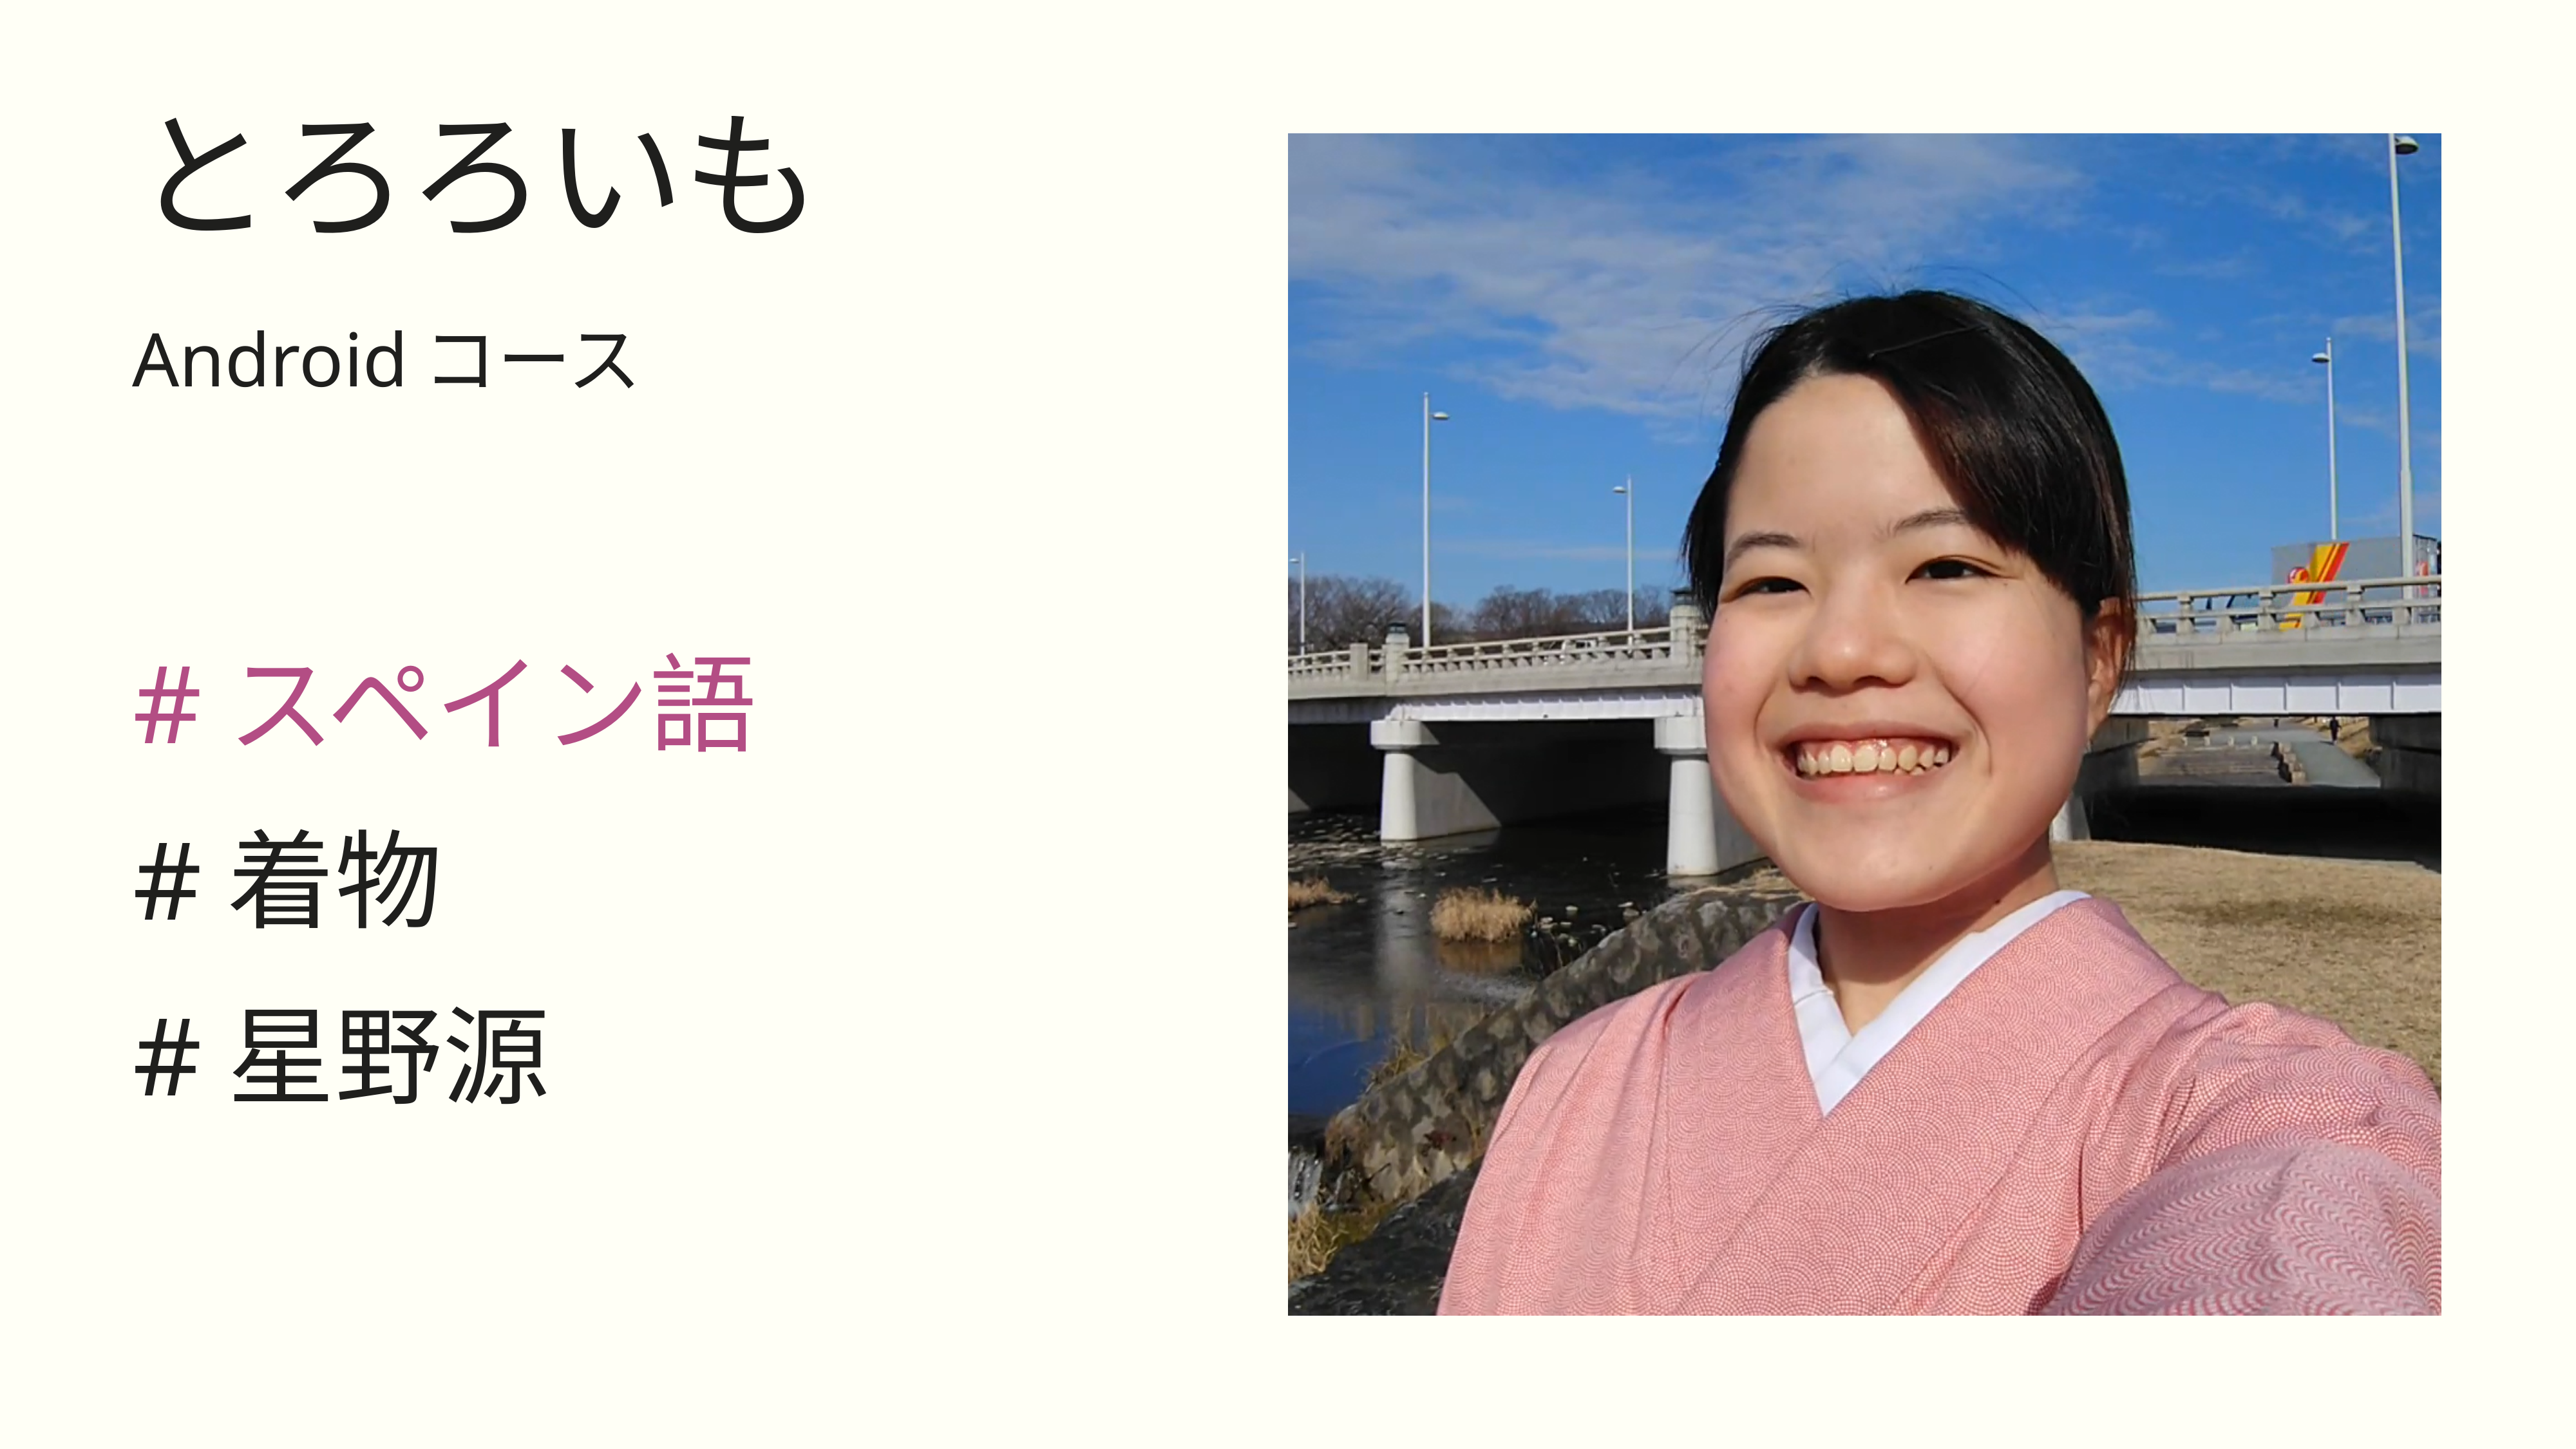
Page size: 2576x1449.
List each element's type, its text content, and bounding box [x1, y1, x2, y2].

list Androidコース [127, 307, 1161, 407]
list #スペイン語 #着物 #星野源 [127, 448, 1161, 1321]
title とろろいも [127, 113, 1161, 266]
picture [1287, 133, 2442, 1316]
